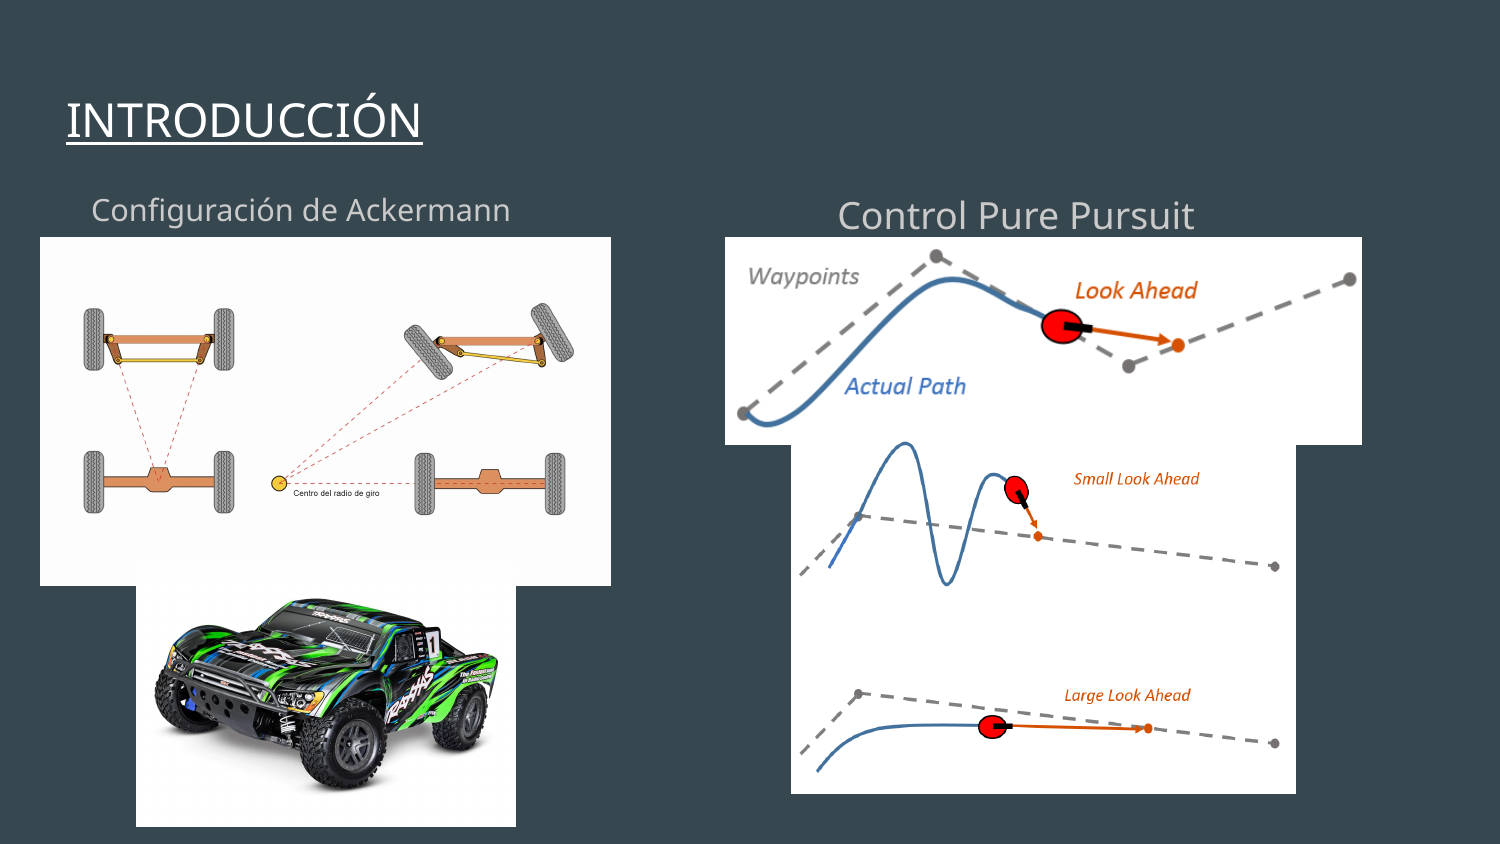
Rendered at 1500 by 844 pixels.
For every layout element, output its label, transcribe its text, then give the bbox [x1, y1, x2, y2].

title INTRODUCCIÓN [51, 72, 1449, 167]
picture [725, 237, 1362, 794]
list Control Pure Pursuit [822, 166, 1347, 235]
list Configuración de Ackermann [76, 166, 601, 235]
picture [40, 237, 612, 827]
